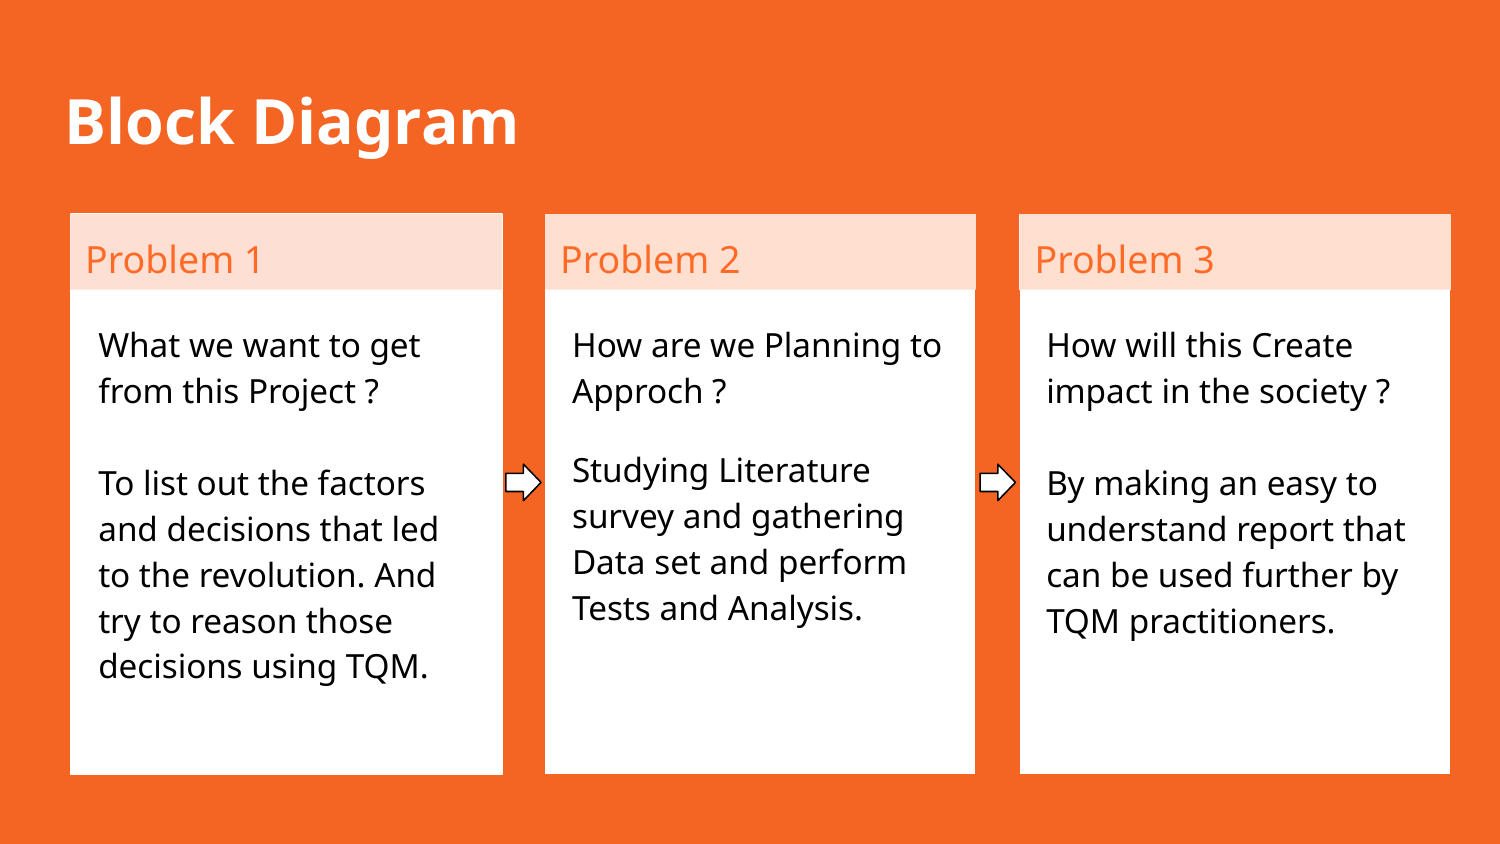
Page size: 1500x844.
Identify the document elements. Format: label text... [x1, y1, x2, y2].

text_box [981, 464, 1013, 501]
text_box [1018, 213, 1452, 775]
text_box Block Diagram [49, 67, 1448, 173]
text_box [70, 213, 503, 775]
text_box [508, 464, 539, 501]
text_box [544, 213, 977, 775]
